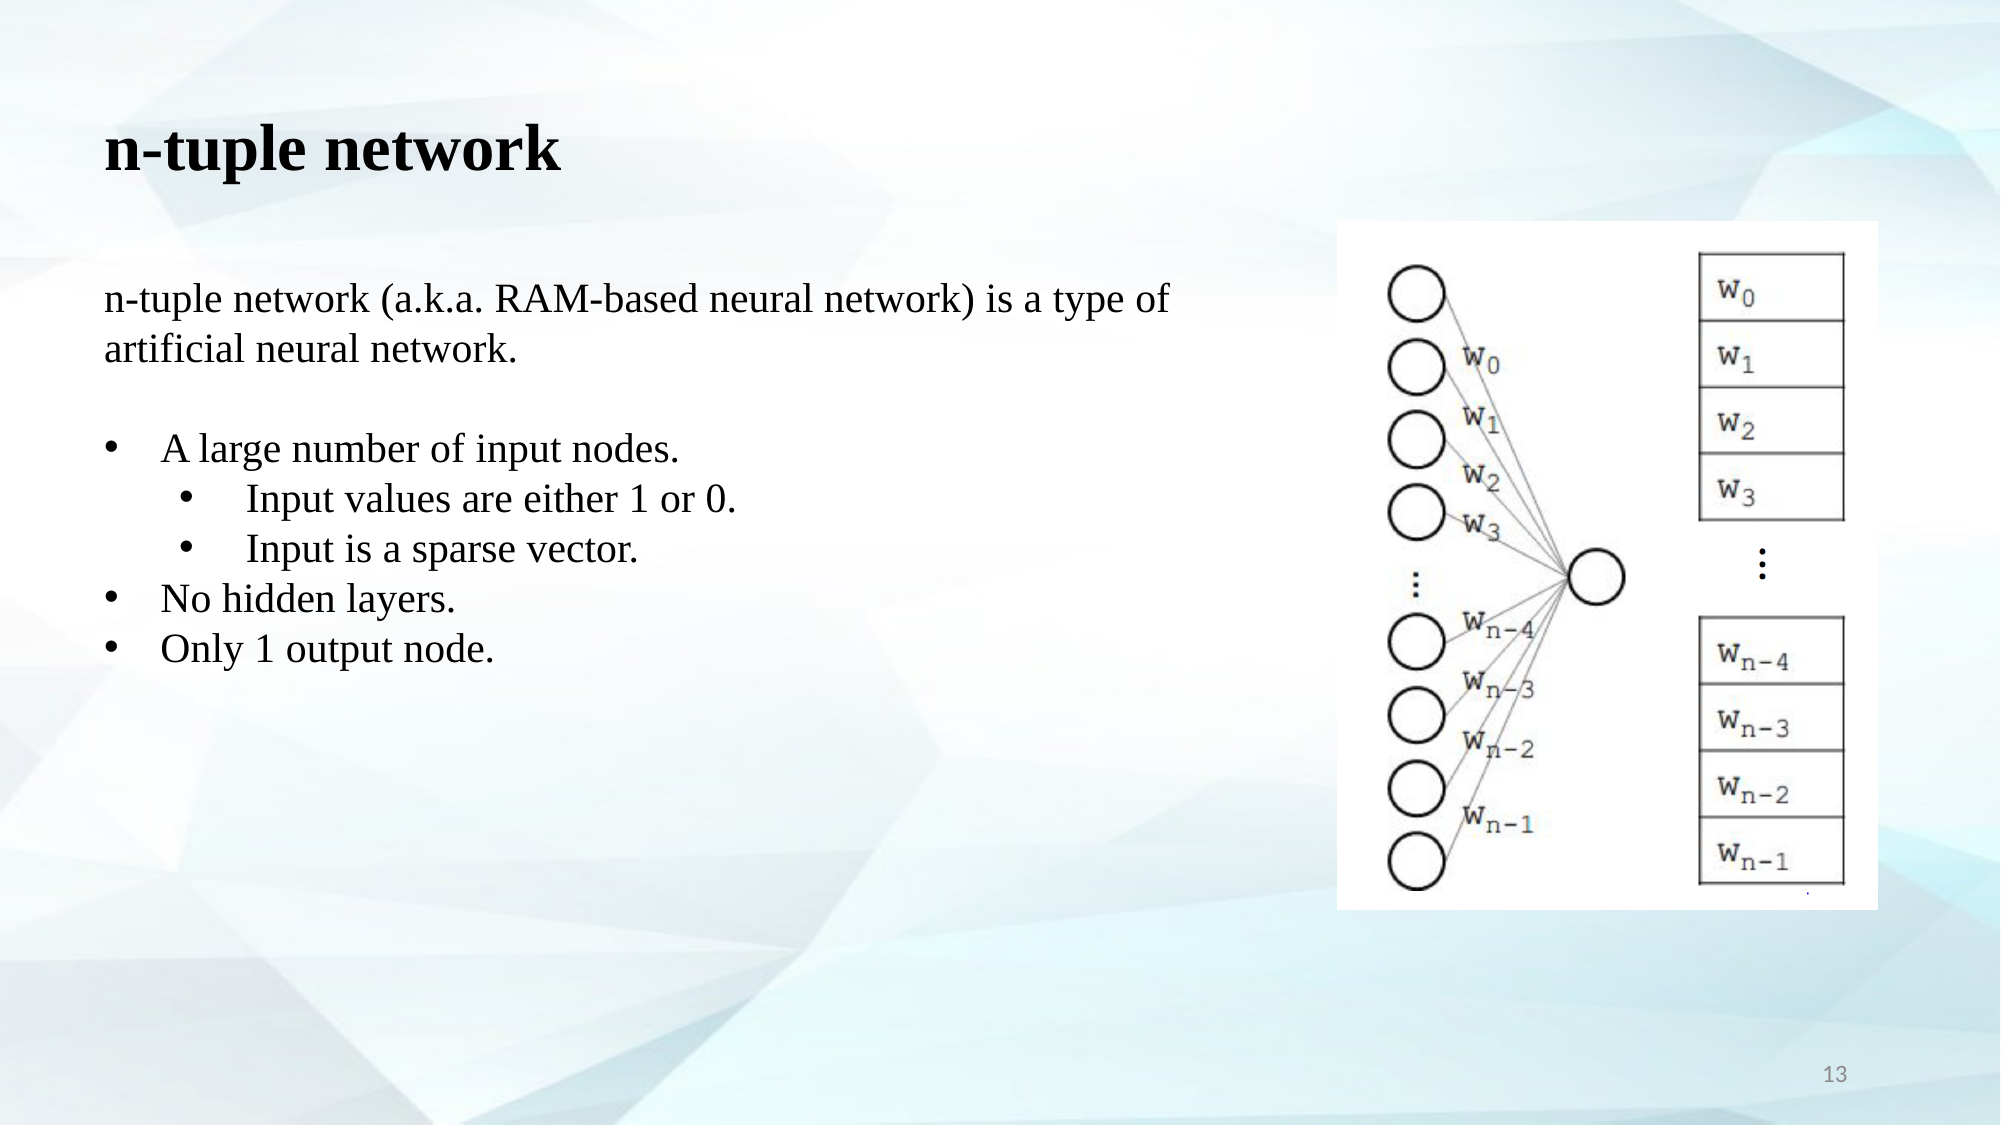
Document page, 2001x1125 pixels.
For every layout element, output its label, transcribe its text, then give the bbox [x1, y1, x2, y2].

text_box n-tuple network (a.k.a. RAM-based neural network) is a type of artificial neural network. A large number of input nodes. Input values are either 1 or 0. Input is a sparse vector. No hidden layers. Only 1 output node. [89, 263, 1259, 679]
picture [0, 0, 2001, 1125]
title n-tuple network [89, 75, 1815, 222]
slide_number 13 [1412, 1042, 1863, 1103]
